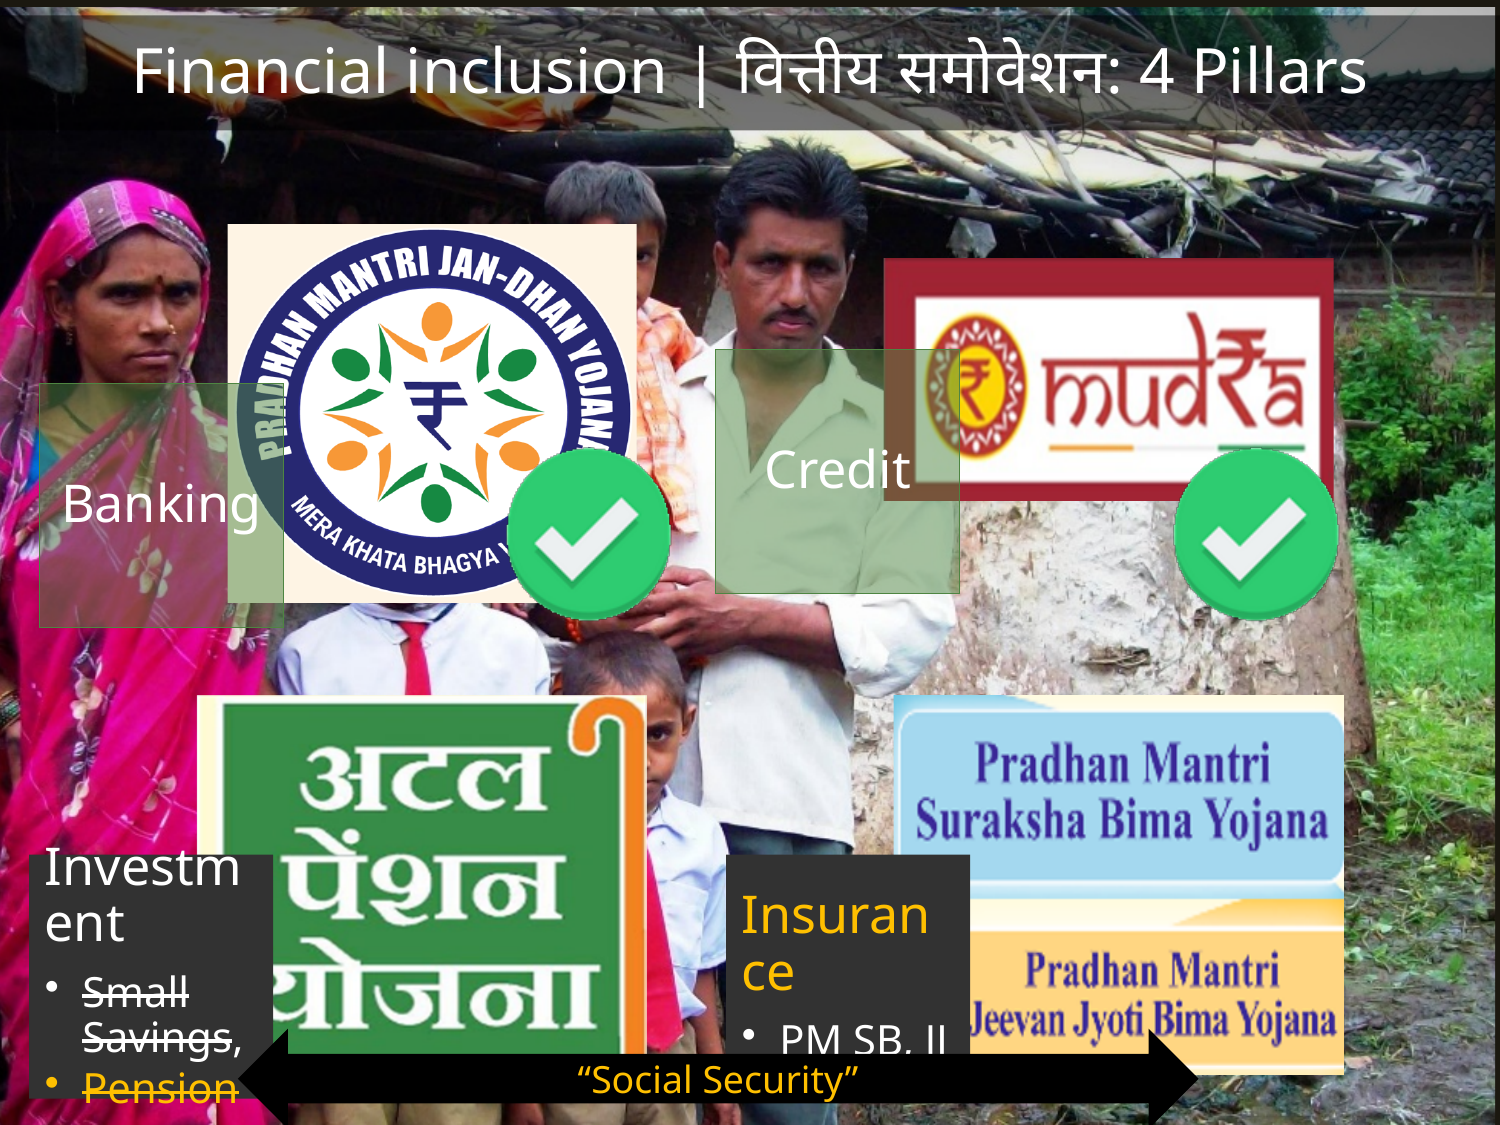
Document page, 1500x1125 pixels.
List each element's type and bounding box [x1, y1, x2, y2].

list [0, 138, 1409, 1125]
title [1496, 12, 1500, 134]
picture [1158, 432, 1354, 629]
picture [0, 7, 1496, 1125]
picture [491, 432, 687, 629]
